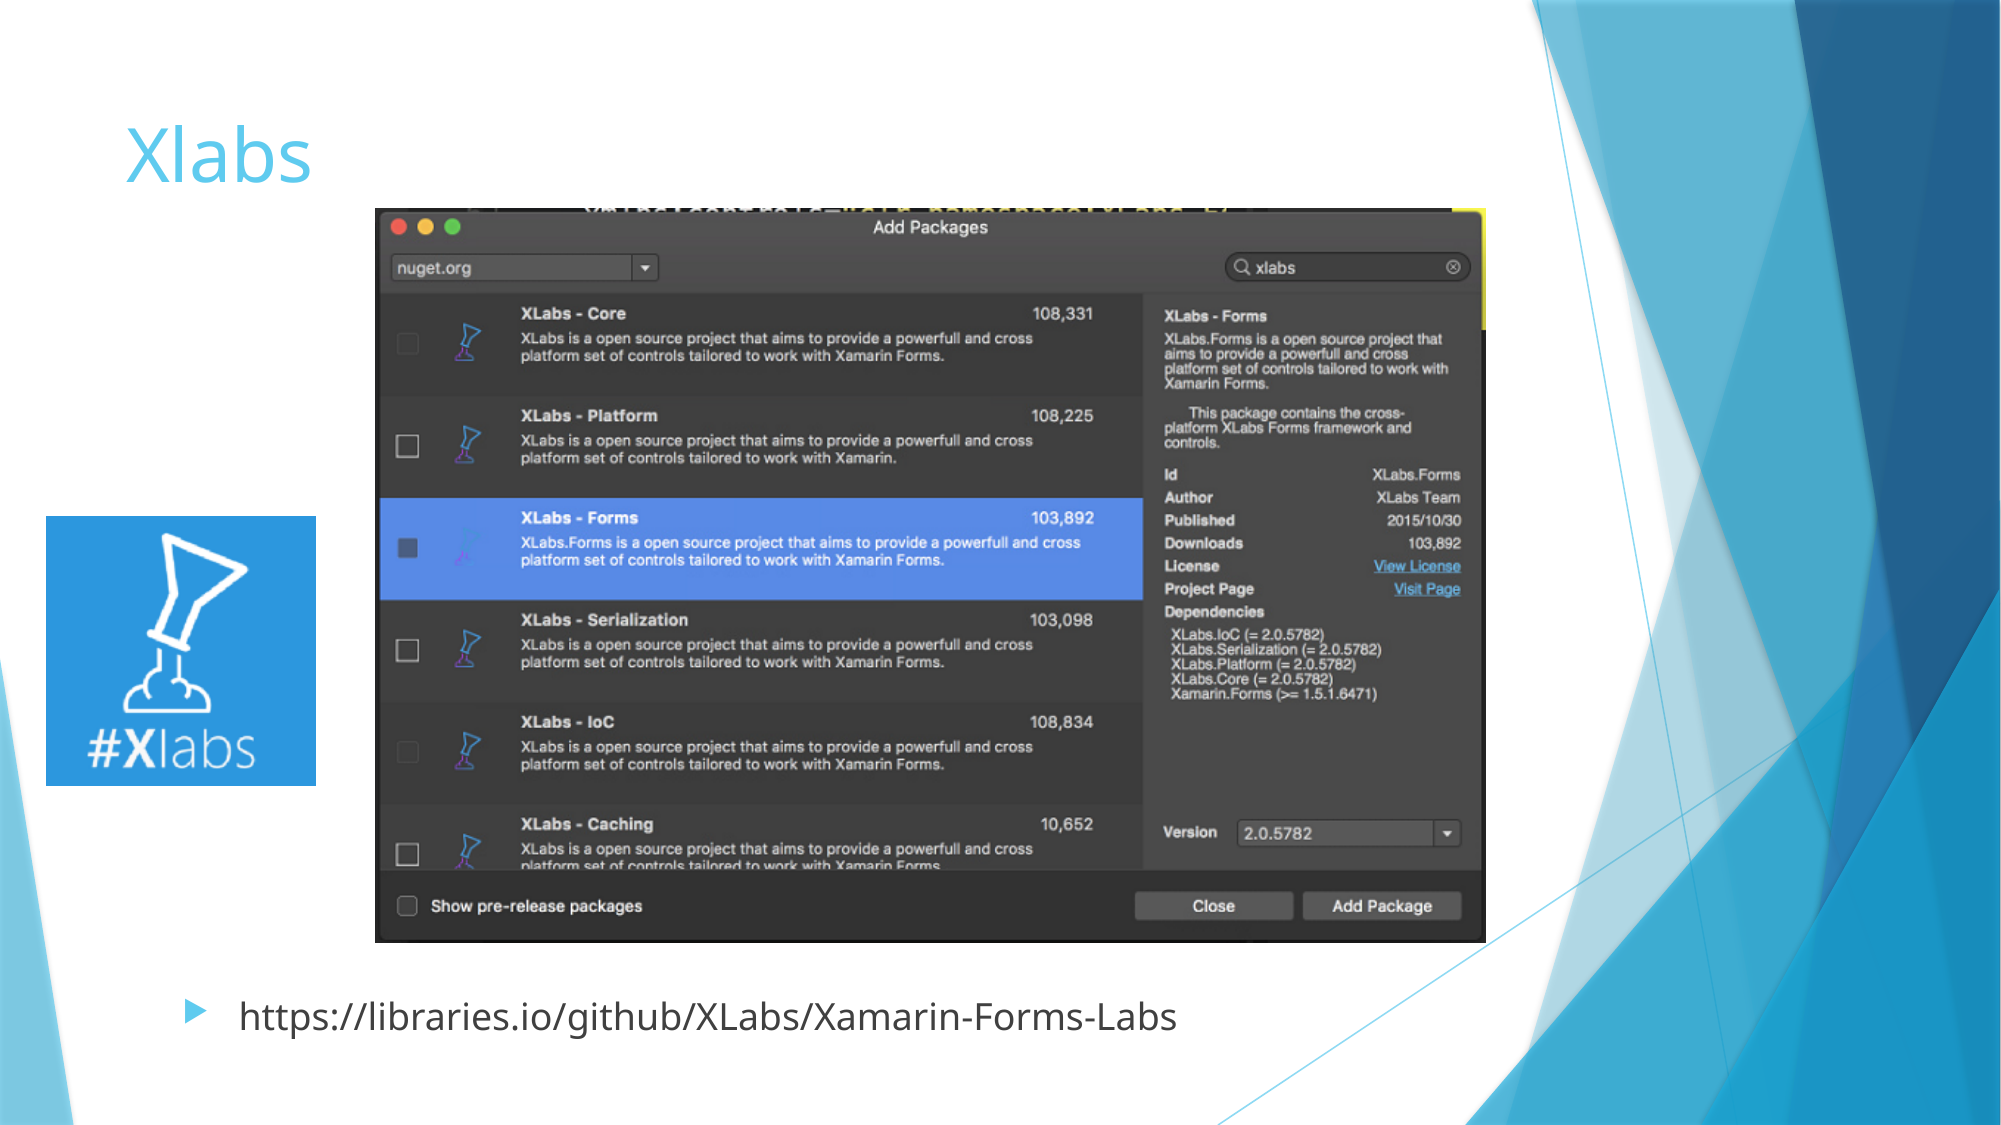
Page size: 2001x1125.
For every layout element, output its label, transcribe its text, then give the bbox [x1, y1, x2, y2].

list https://libraries.io/github/XLabs/Xamarin-Forms-Labs [167, 985, 1578, 1052]
title Xlabs [111, 99, 1522, 317]
picture [374, 207, 1486, 944]
picture [45, 515, 317, 787]
